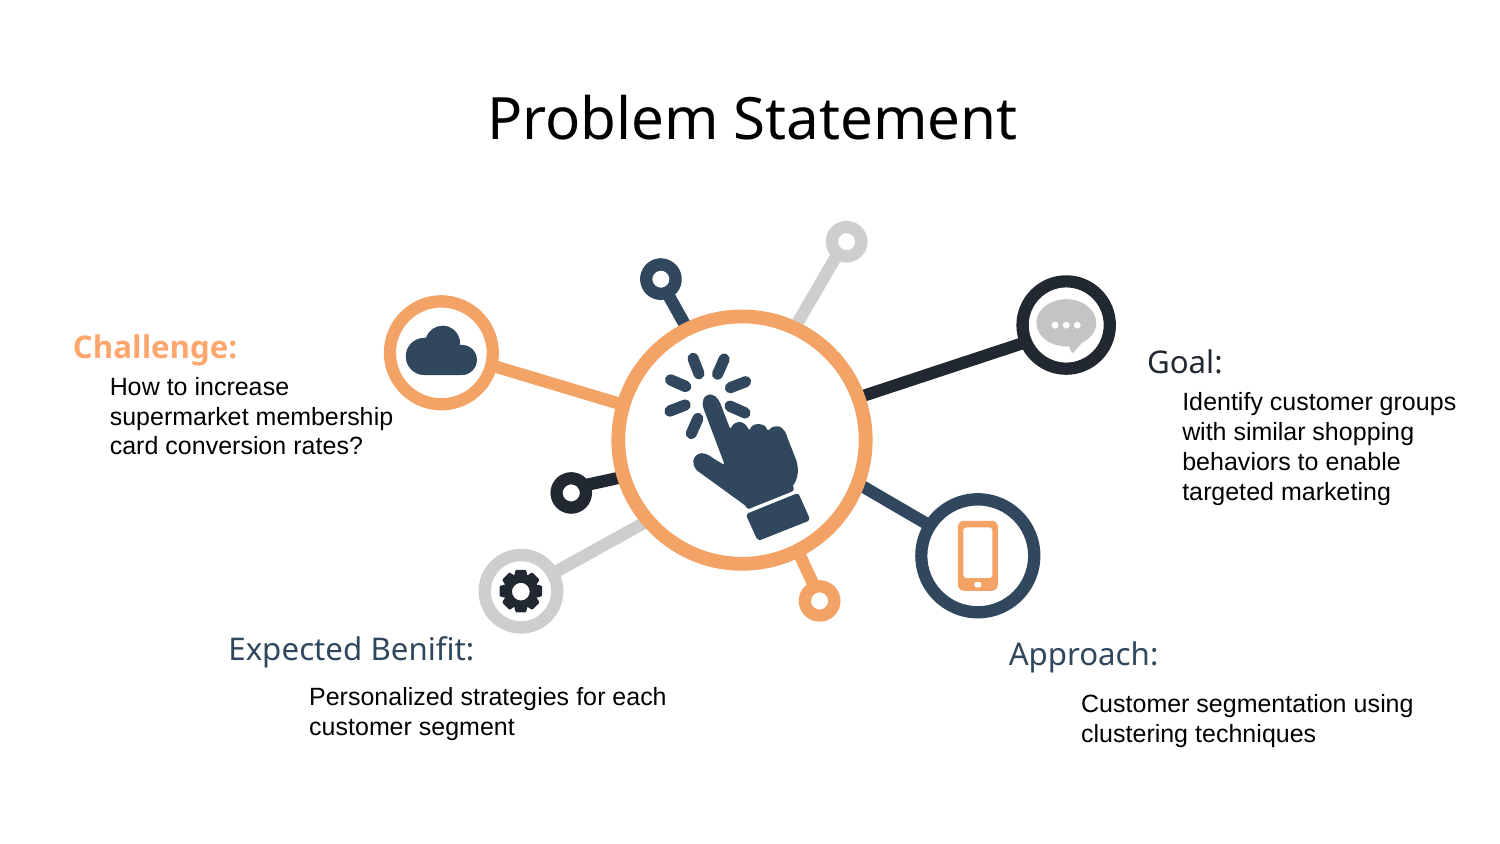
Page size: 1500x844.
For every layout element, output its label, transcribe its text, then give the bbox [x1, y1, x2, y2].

text_box Challenge: [57, 321, 357, 371]
text_box Personalized strategies for each customer segment [294, 665, 692, 737]
text_box Expected Benifit: [191, 623, 490, 673]
text_box Problem Statement [119, 76, 1386, 156]
text_box Customer segmentation using clustering techniques [1066, 672, 1464, 744]
text_box Goal: [1121, 336, 1238, 386]
text_box How to increase supermarket membership card conversion rates? [94, 354, 378, 443]
text_box Approach: [875, 628, 1174, 678]
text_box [383, 220, 1117, 634]
text_box Identify customer groups with similar shopping behaviors to enable targeted marketing [1167, 370, 1500, 458]
